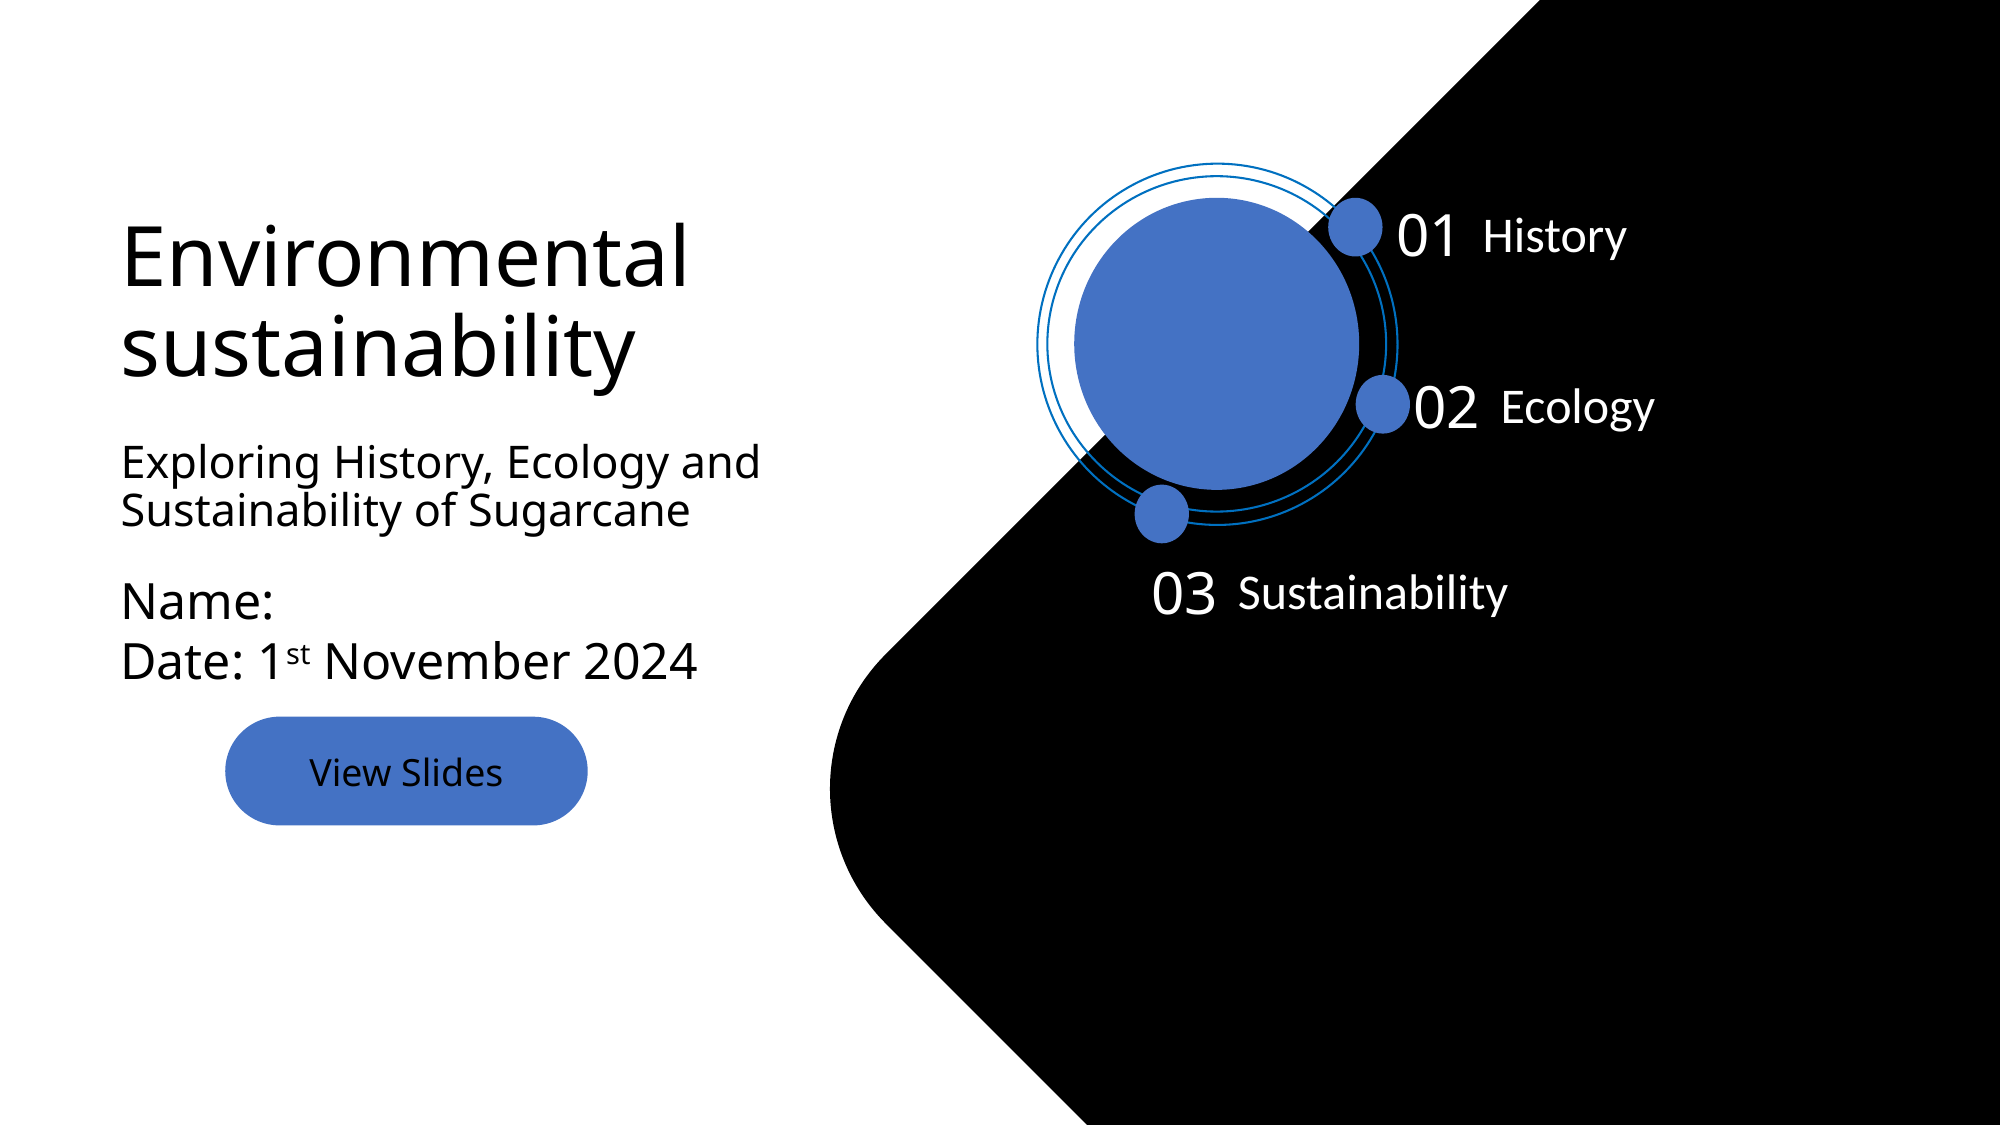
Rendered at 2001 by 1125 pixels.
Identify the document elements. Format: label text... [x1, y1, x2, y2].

text_box 02 [1399, 362, 1496, 447]
text_box [1036, 162, 1399, 526]
text_box Name: Date: 1st November 2024 [105, 562, 835, 698]
text_box [1354, 373, 1412, 435]
text_box Ecology [1485, 366, 1675, 441]
text_box Sustainability [1223, 552, 1562, 628]
text_box [828, 0, 2000, 1125]
text_box 03 [1136, 548, 1233, 634]
text_box [1133, 483, 1190, 545]
text_box View Slides [224, 715, 589, 827]
text_box 01 [1381, 190, 1478, 276]
title Exploring History, Ecology and Sustainability of Sugarcane [105, 431, 963, 545]
text_box History [1467, 194, 1657, 270]
text_box [1327, 196, 1384, 258]
text_box Environmental sustainability [105, 196, 967, 414]
